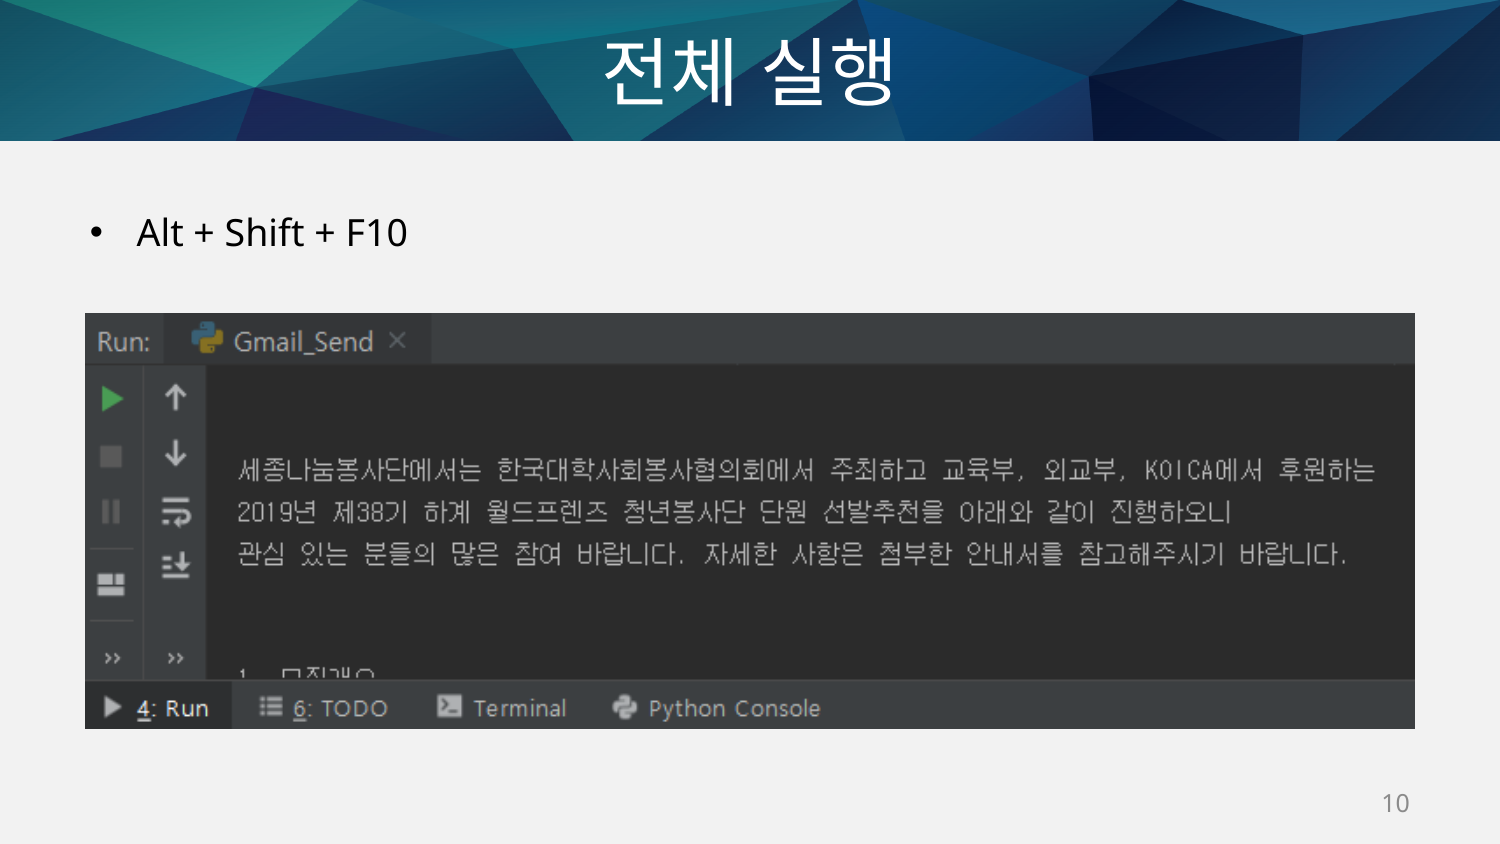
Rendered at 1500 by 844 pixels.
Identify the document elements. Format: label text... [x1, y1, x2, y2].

picture [85, 313, 1415, 729]
picture [0, 0, 1500, 141]
text_box Alt + Shift + F10 [75, 178, 1188, 262]
slide_number 10 [1074, 782, 1425, 827]
